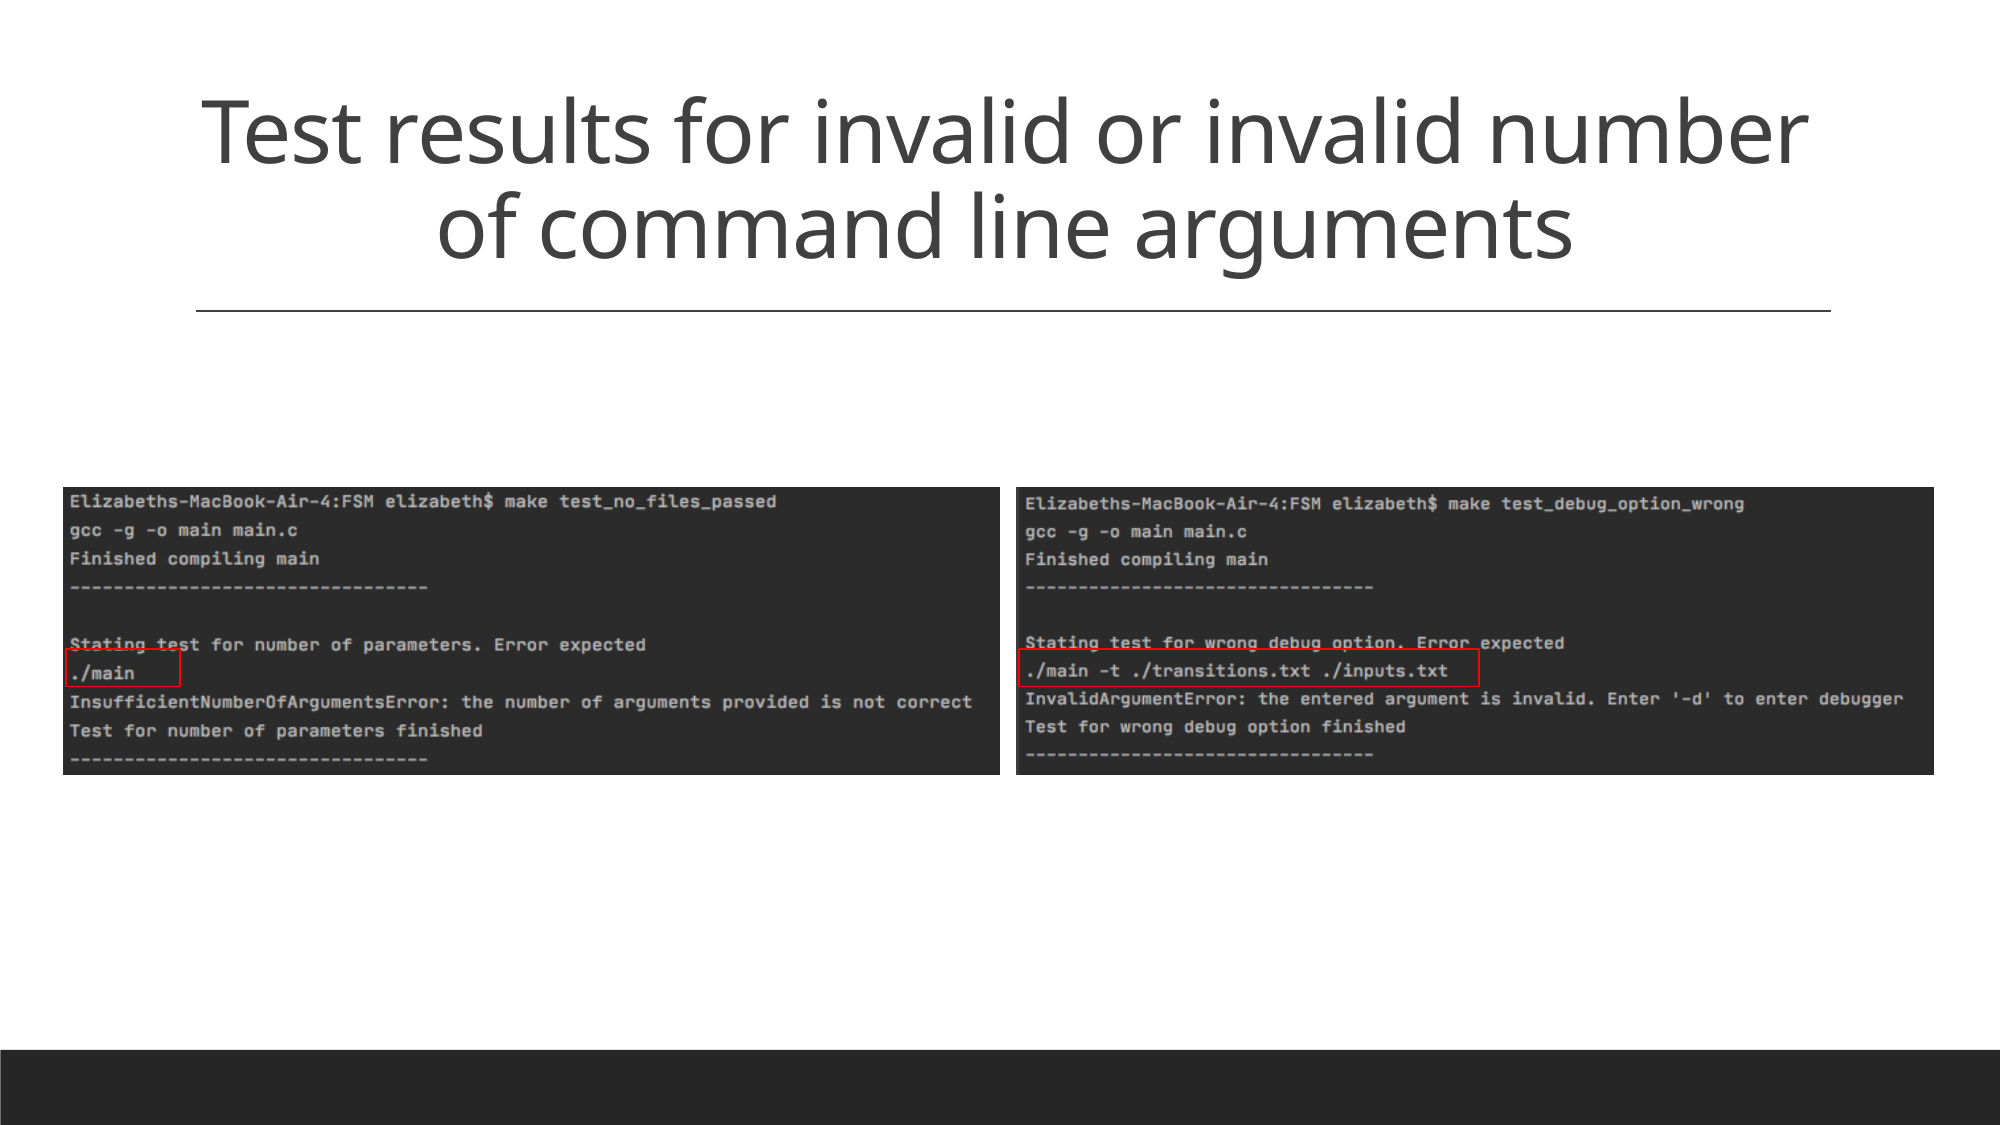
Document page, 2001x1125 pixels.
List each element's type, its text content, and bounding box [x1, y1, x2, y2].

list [63, 487, 1001, 775]
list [1016, 487, 1935, 775]
title Test results for invalid or invalid number of command line arguments [180, 47, 1830, 285]
